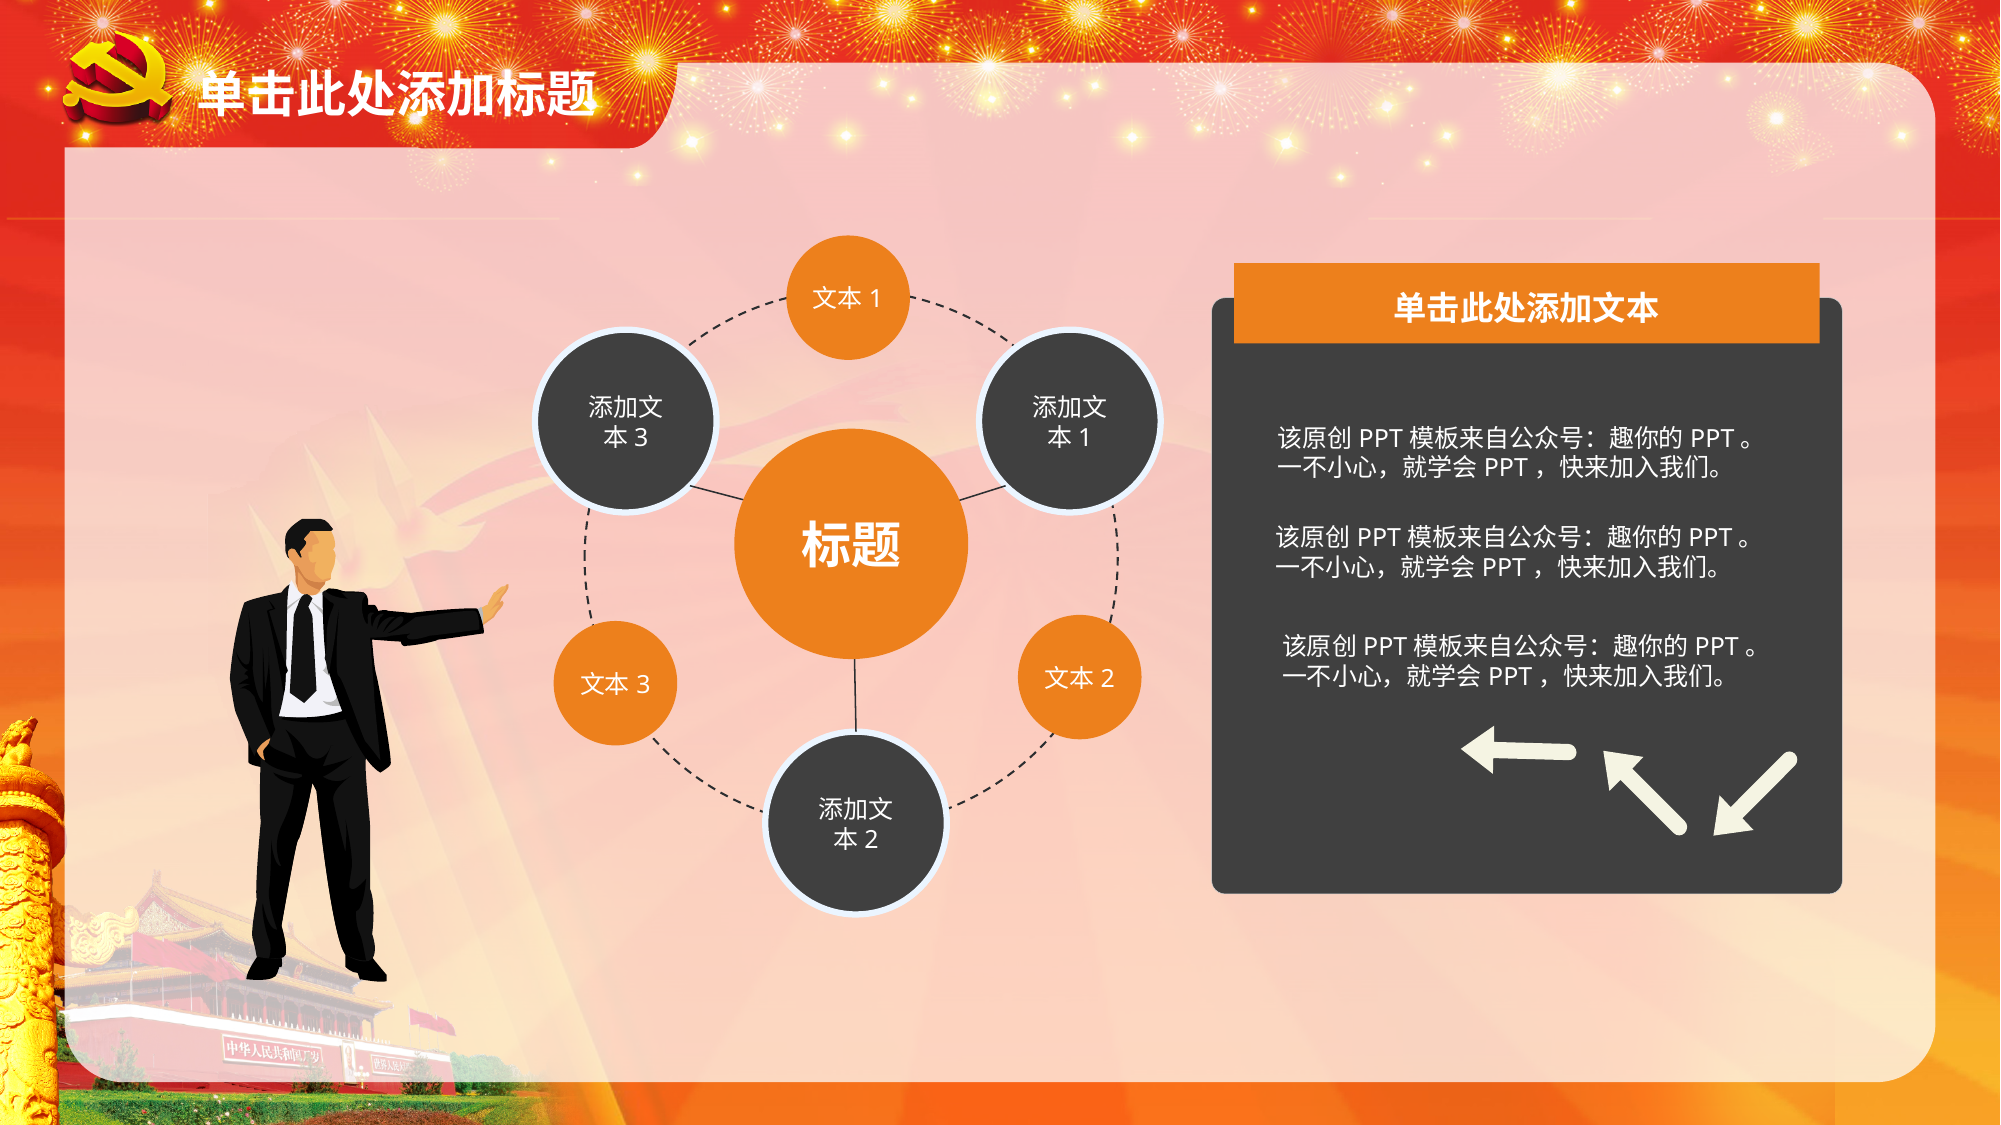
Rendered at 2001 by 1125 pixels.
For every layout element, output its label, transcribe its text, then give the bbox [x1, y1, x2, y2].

picture [0, 0, 2000, 1125]
text_box [1460, 728, 1577, 774]
text_box [1603, 750, 1688, 836]
text_box [1211, 297, 1843, 894]
text_box 添加文本2 [765, 731, 947, 915]
text_box 标题 [734, 428, 969, 660]
text_box 单击此处添加标题 [181, 54, 630, 130]
text_box 文本2 [1017, 614, 1142, 740]
text_box 该原创PPT模板来自公众号：趣你的PPT。 一不小心，就学会PPT，快来加入我们。 [1261, 514, 1798, 619]
text_box 该原创PPT模板来自公众号：趣你的PPT。 一不小心，就学会PPT，快来加入我们。 [1262, 414, 1800, 520]
text_box [856, 487, 1118, 810]
text_box [683, 296, 1016, 488]
text_box 添加文本3 [534, 329, 717, 513]
text_box 文本3 [553, 620, 678, 746]
text_box [1713, 751, 1798, 836]
text_box 单击此处添加文本 [1234, 263, 1820, 344]
text_box [584, 487, 855, 813]
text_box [940, 488, 1006, 507]
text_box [689, 488, 769, 507]
text_box 文本1 [786, 235, 910, 360]
text_box 添加文本1 [979, 329, 1161, 513]
text_box 该原创PPT模板来自公众号：趣你的PPT。 一不小心，就学会PPT，快来加入我们。 [1267, 623, 1805, 728]
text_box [227, 518, 511, 984]
